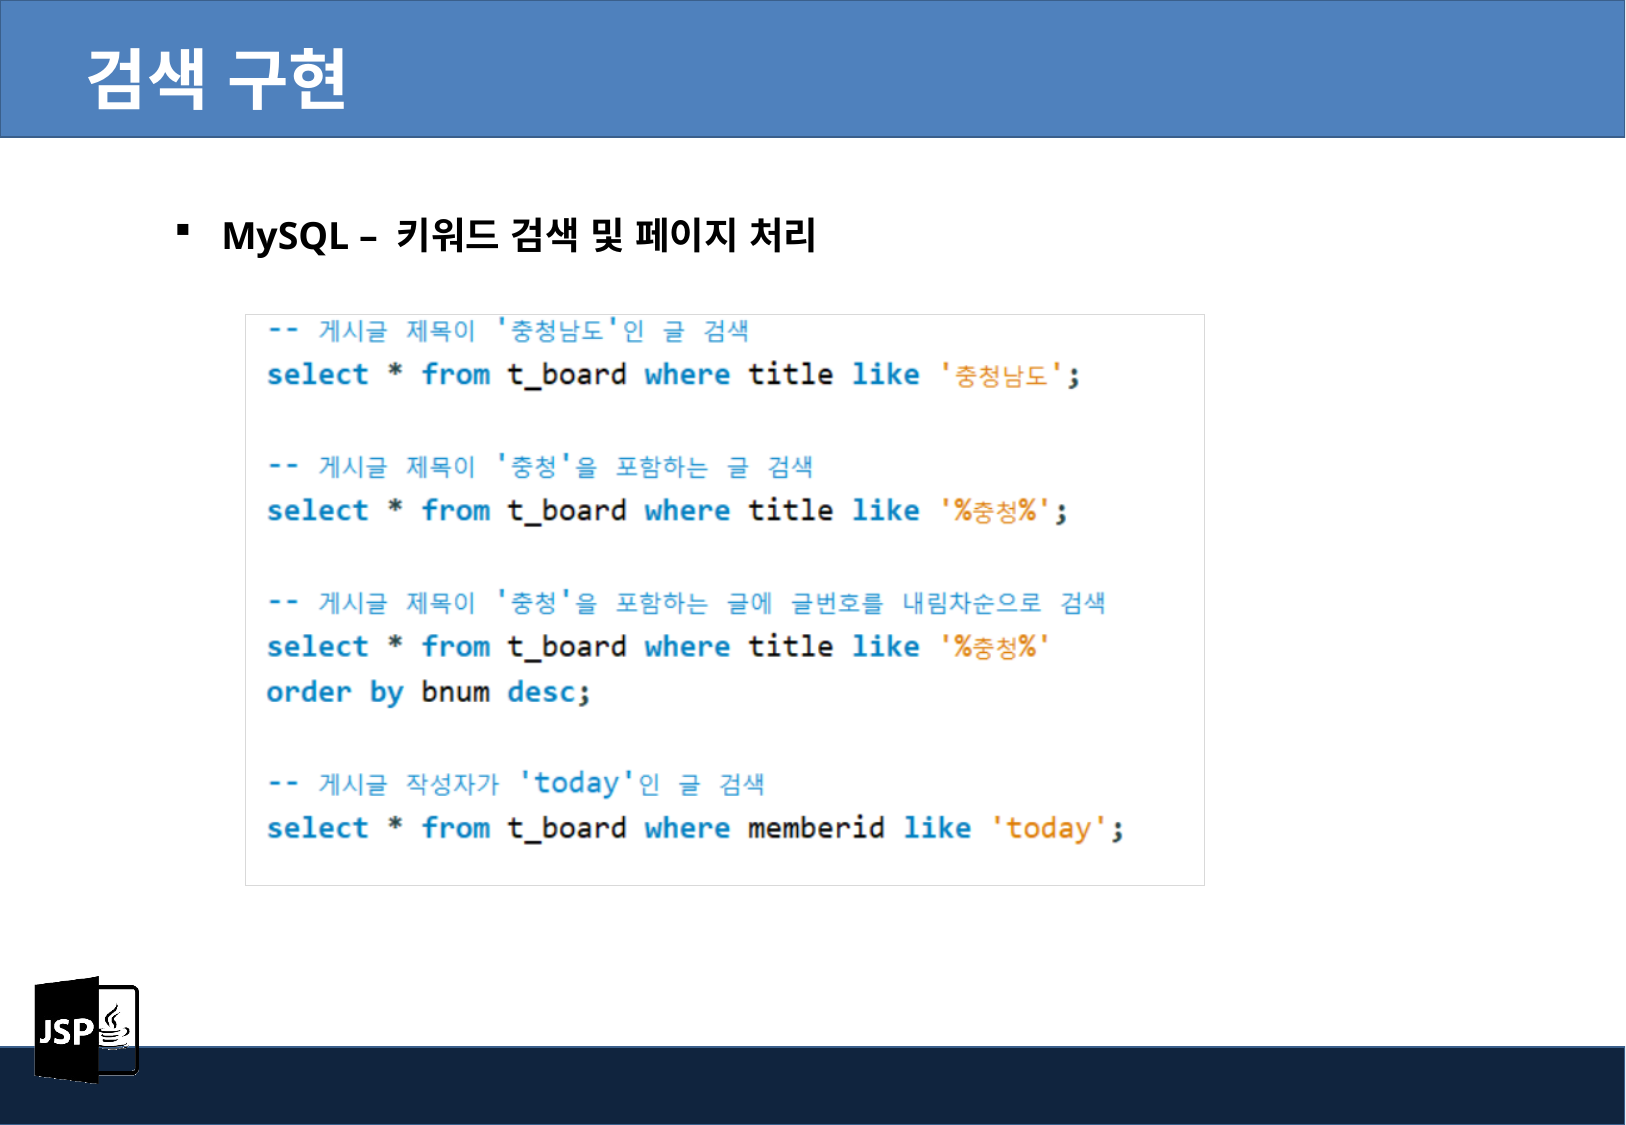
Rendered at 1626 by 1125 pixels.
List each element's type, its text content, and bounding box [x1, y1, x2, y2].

text_box 검색 구현 [24, 7, 1061, 148]
text_box [0, 0, 834, 138]
text_box MySQL – 키워드 검색 및 페이지 처리 [159, 204, 1058, 265]
picture [32, 976, 141, 1084]
picture [245, 314, 1205, 886]
